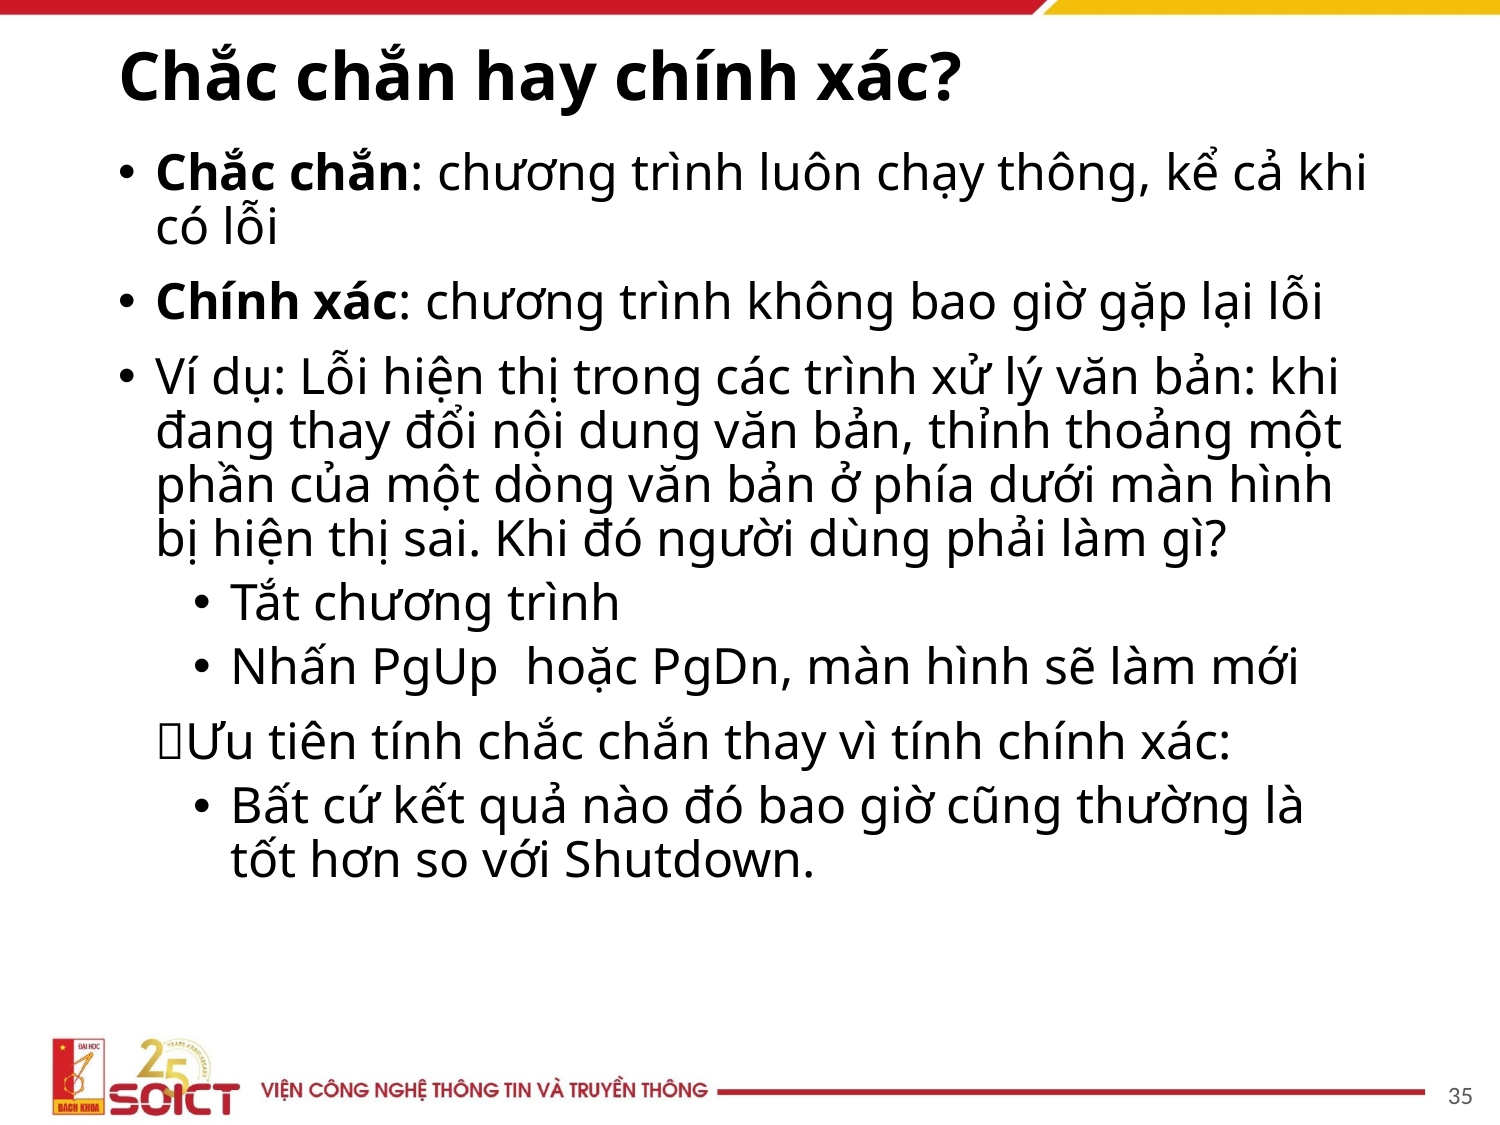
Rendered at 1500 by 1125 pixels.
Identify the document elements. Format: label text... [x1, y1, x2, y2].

slide_number 35 [1300, 1065, 1489, 1125]
list Chắc chắn: chương trình luôn chạy thông, kể cả khi có lỗi Chính xác: chương trình không bao giờ gặp lại lỗi Ví dụ: Lỗi hiện thị trong các trình xử lý văn bản: khi đang thay đổi nội dung văn bản, thỉnh thoảng một phần của một dòng văn bản ở phía dưới màn hình bị hiện thị sai. Khi đó người dùng phải làm gì? Tắt chương trình Nhấn PgUp hoặc PgDn, màn hình sẽ làm mới Ưu tiên tính chắc chắn thay vì tính chính xác: Bất cứ kết quả nào đó bao giờ cũng thường là tốt hơn so với Shutdown. [103, 139, 1397, 989]
picture [0, 0, 1500, 1125]
title Chắc chắn hay chính xác? [103, 18, 1397, 139]
